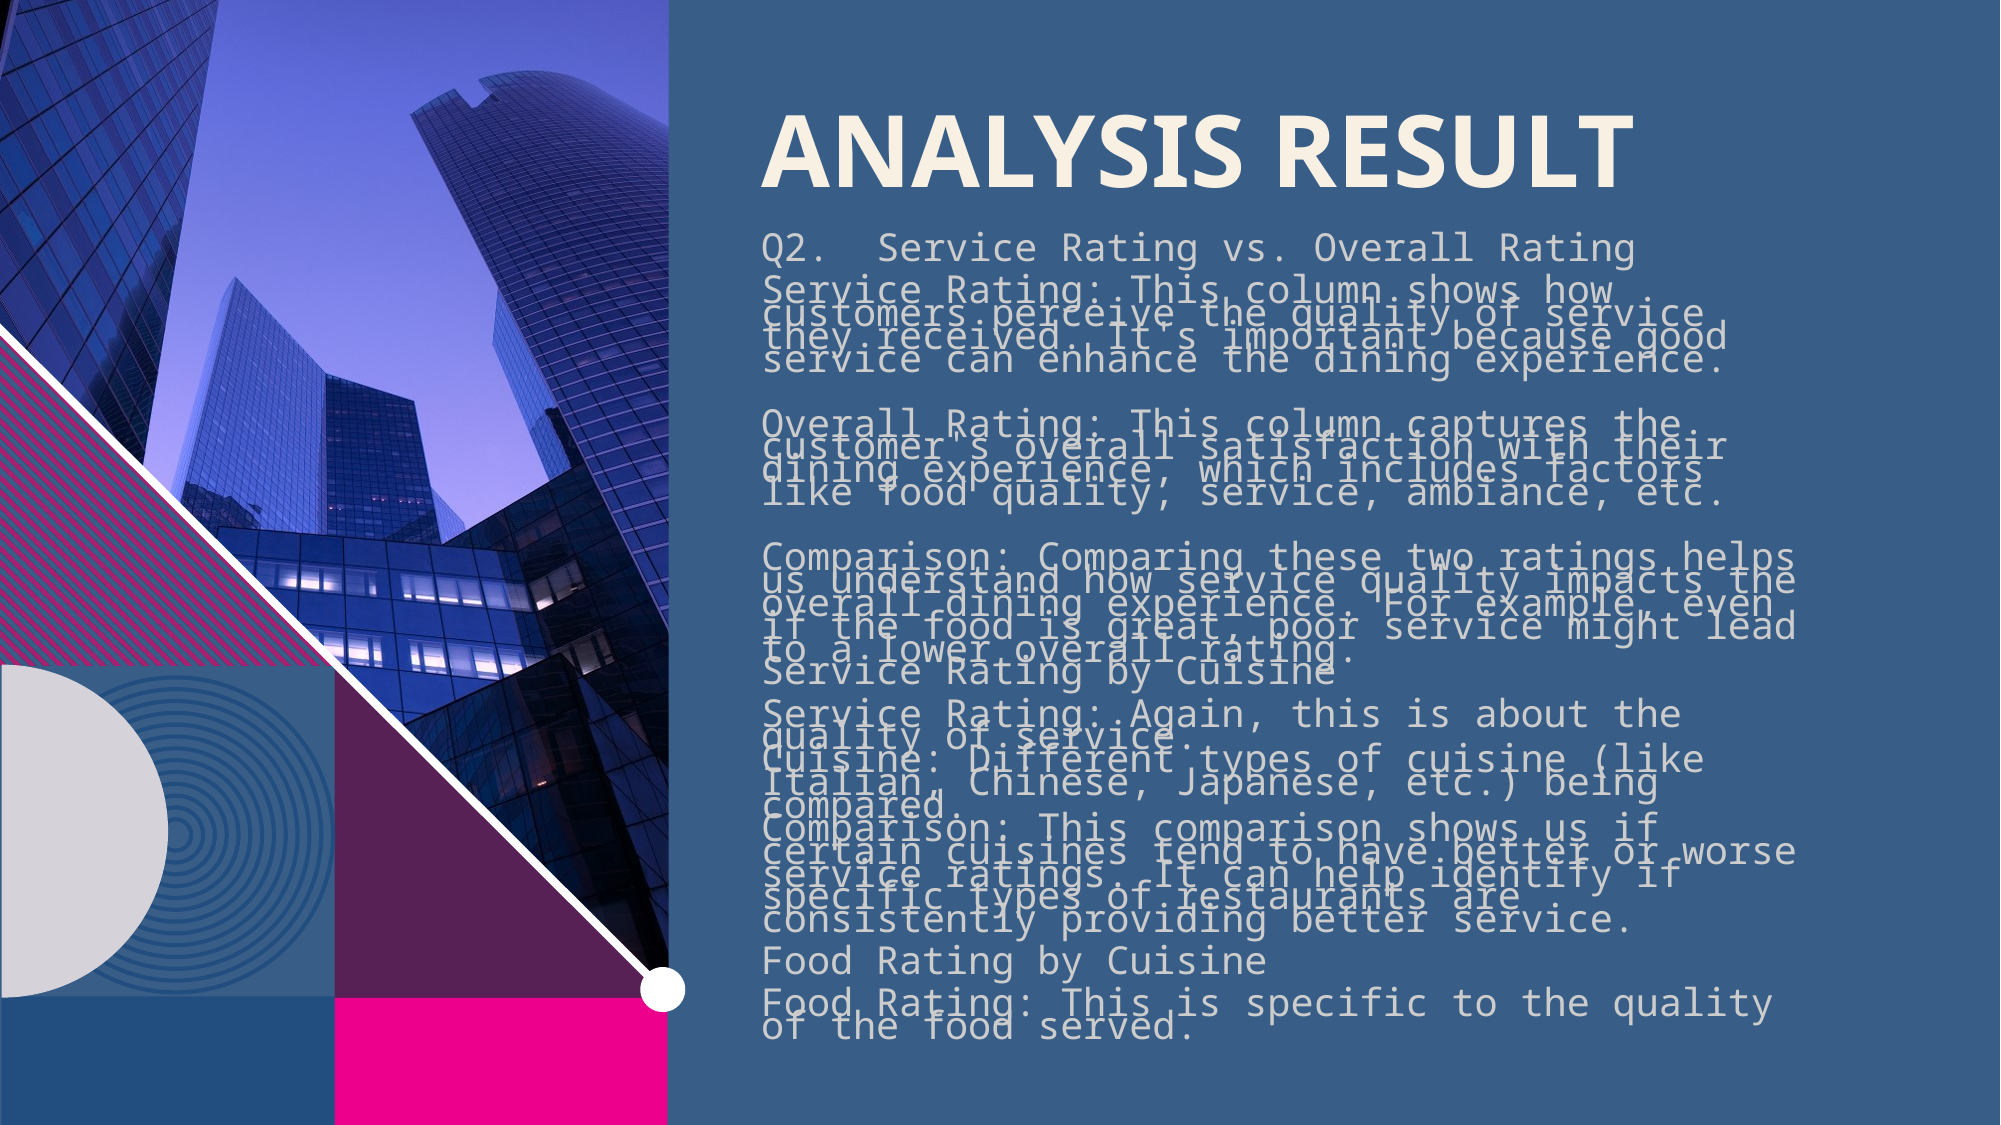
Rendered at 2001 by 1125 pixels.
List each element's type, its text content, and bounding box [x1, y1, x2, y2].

subtitle Q2. Service Rating vs. Overall Rating Service Rating: This column shows how customers perceive the quality of service they received. It's important because good service can enhance the dining experience. Overall Rating: This column captures the customer's overall satisfaction with their dining experience, which includes factors like food quality, service, ambiance, etc. Comparison: Comparing these two ratings helps us understand how service quality impacts the overall dining experience. For example, even if the food is great, poor service might lead to a lower overall rating. Service Rating by Cuisine Service Rating: Again, this is about the quality of service. Cuisine: Different types of cuisine (like Italian, Chinese, Japanese, etc.) being compared. Comparison: This comparison shows us if certain cuisines tend to have better or worse service ratings. It can help identify if specific types of restaurants are consistently providing better service. Food Rating by Cuisine Food Rating: This is specific to the quality of the food served. [746, 239, 1828, 1125]
title analysis result​ [746, 38, 1828, 217]
text_box [642, 966, 687, 1014]
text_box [0, 313, 667, 994]
picture [0, 0, 669, 1001]
